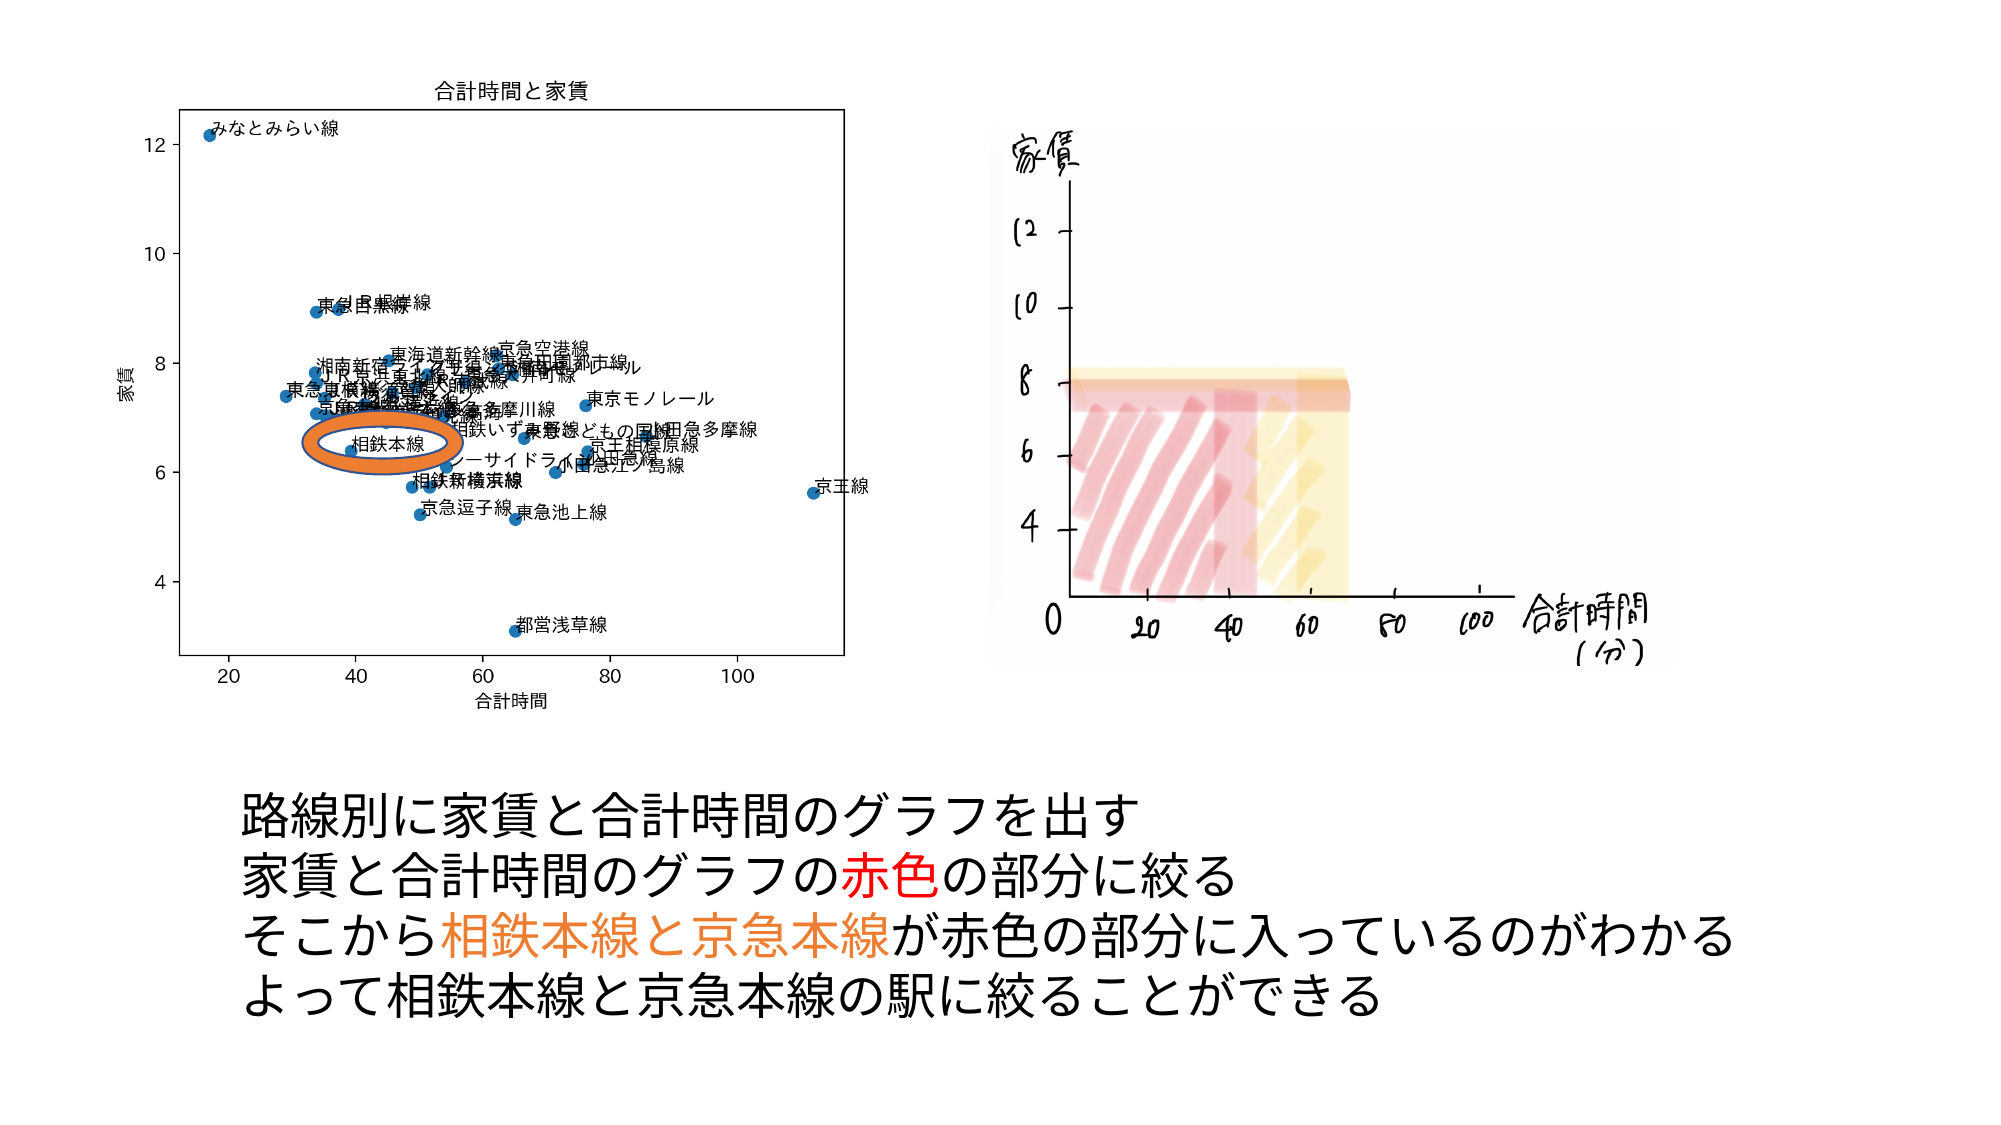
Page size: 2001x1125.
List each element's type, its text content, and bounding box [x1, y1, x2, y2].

text_box 路線別に家賃と合計時間のグラフを出す 家賃と合計時間のグラフの赤色の部分に絞る そこから相鉄本線と京急本線が赤色の部分に入っているのがわかる よって相鉄本線と京急本線の駅に絞ることができる [225, 777, 1774, 1033]
picture [990, 126, 1679, 666]
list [104, 68, 882, 724]
